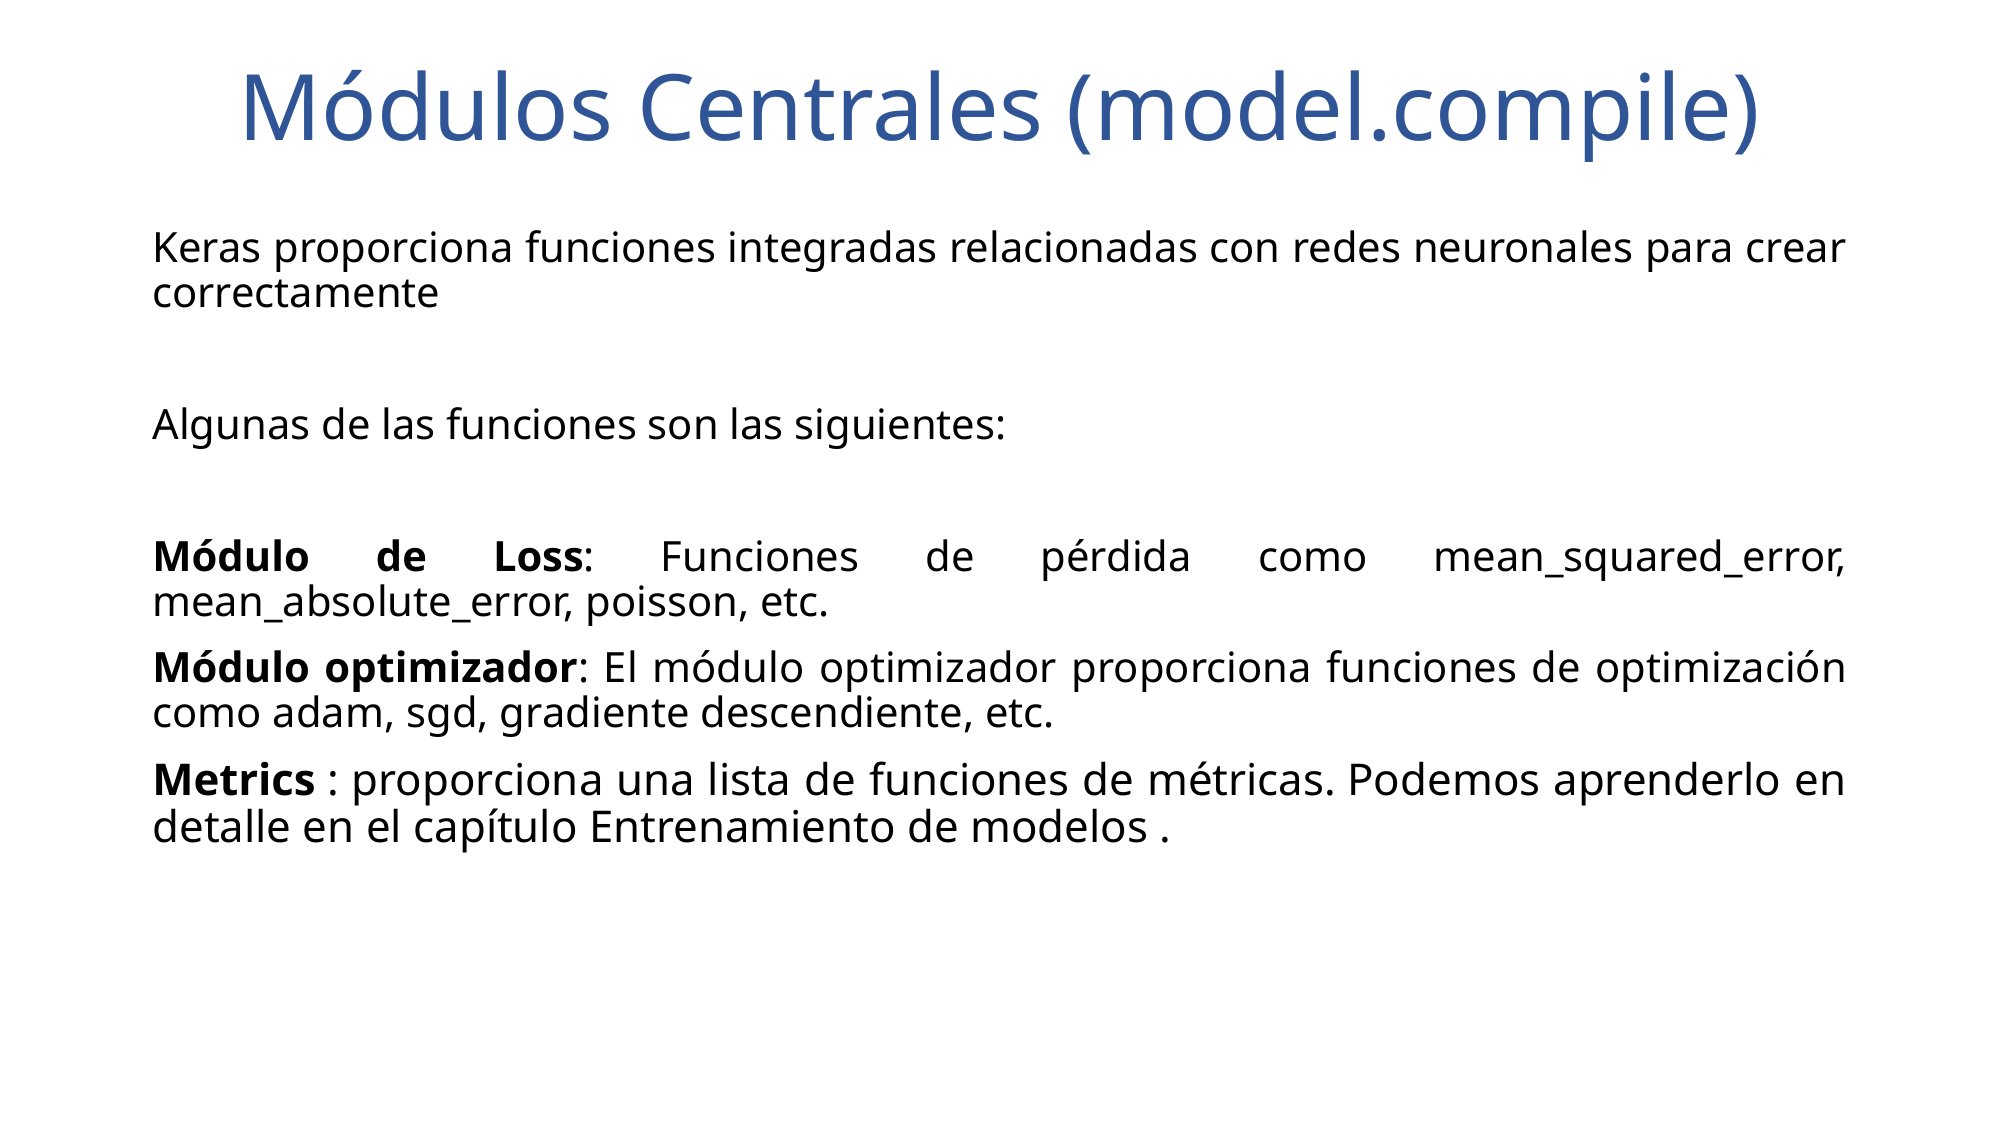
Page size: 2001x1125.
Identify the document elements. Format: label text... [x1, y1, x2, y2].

title Módulos Centrales (model.compile) [137, 1, 1863, 219]
list Keras proporciona funciones integradas relacionadas con redes neuronales para crear correctamente Algunas de las funciones son las siguientes: Módulo de Loss: Funciones de pérdida como mean_squared_error, mean_absolute_error, poisson, etc. Módulo optimizador: El módulo optimizador proporciona funciones de optimización como adam, sgd, gradiente descendiente, etc. Metrics : proporciona una lista de funciones de métricas. Podemos aprenderlo en detalle en el capítulo Entrenamiento de modelos . [137, 219, 1863, 1014]
